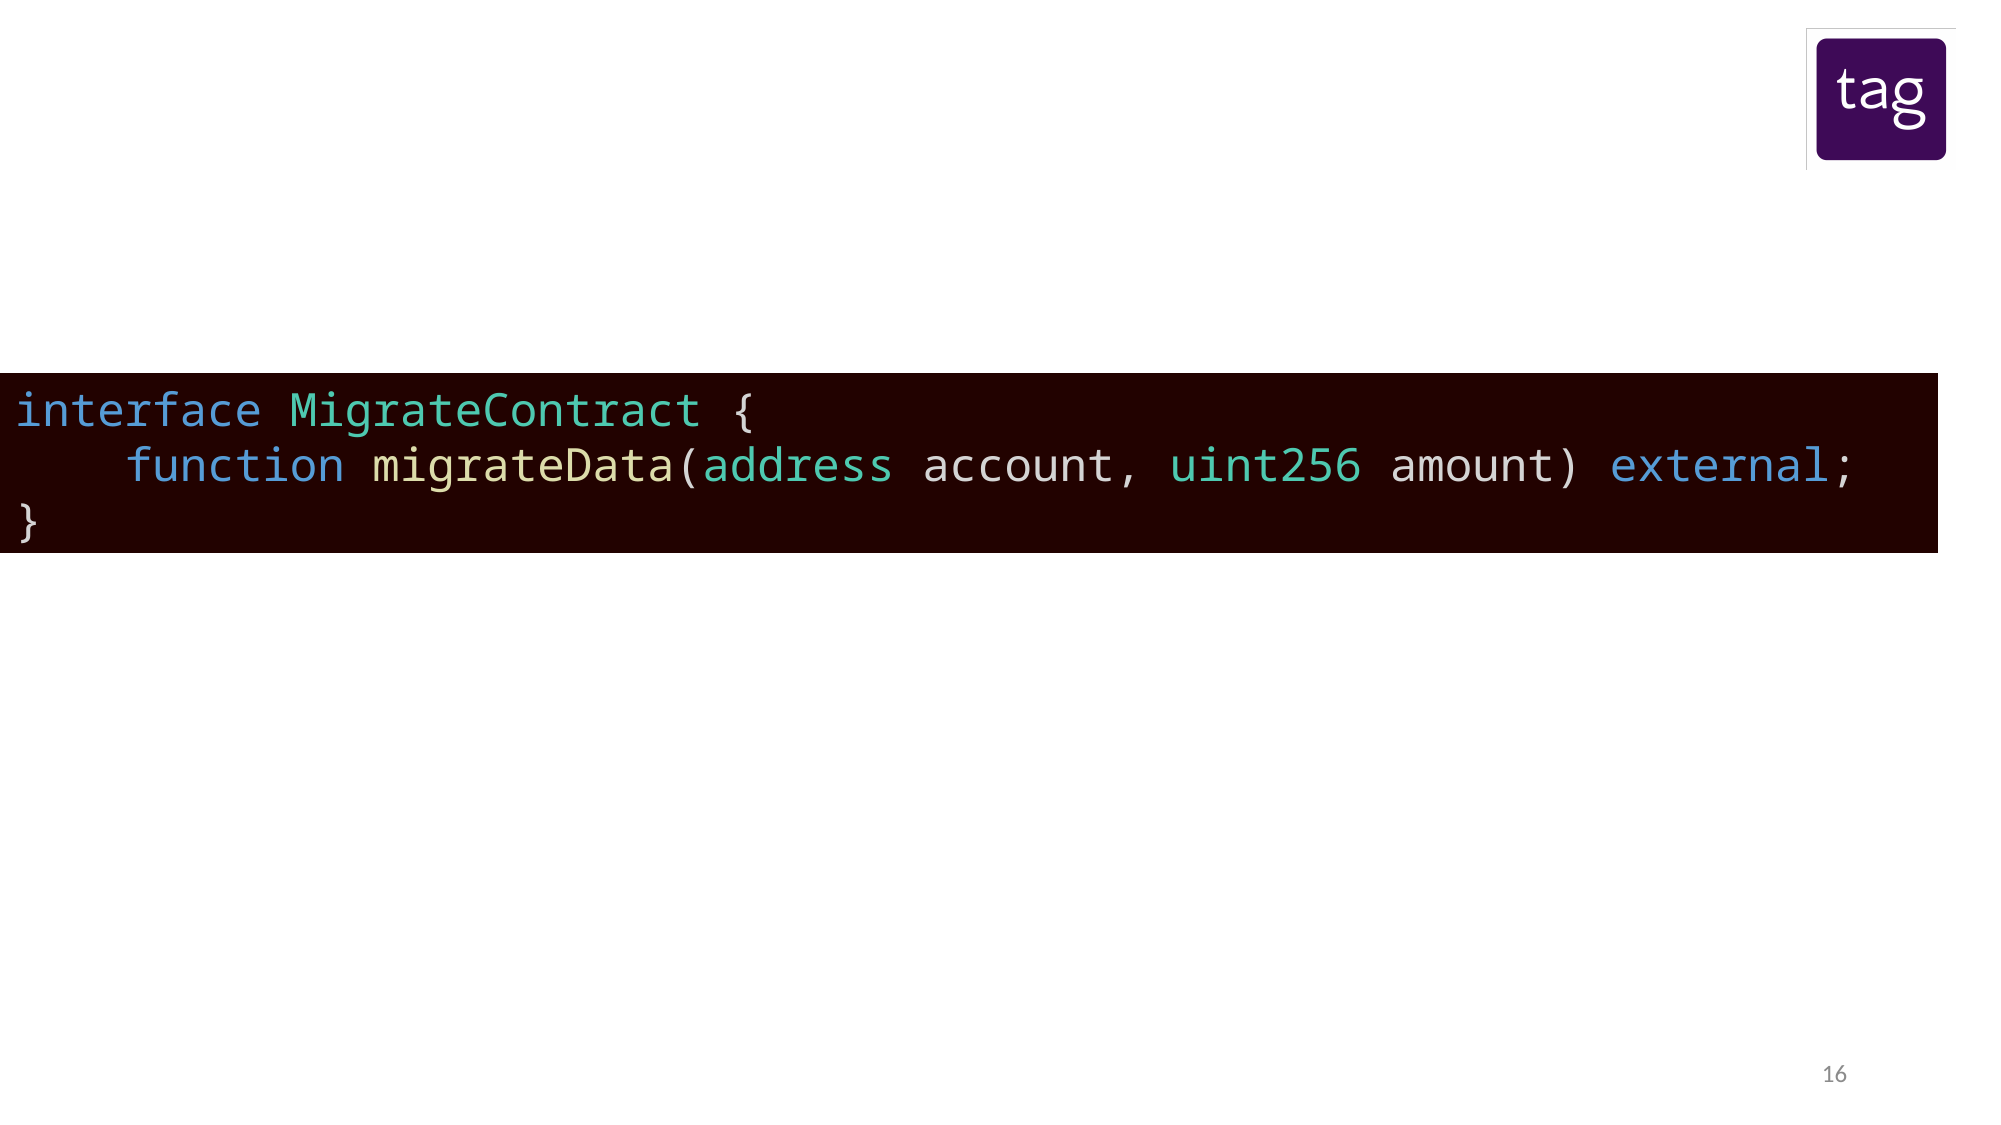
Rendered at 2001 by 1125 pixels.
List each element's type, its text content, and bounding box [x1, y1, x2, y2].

text_box interface MigrateContract { function migrateData(address account, uint256 amount) external; } [0, 373, 1938, 553]
slide_number 16 [1412, 1042, 1863, 1103]
picture [1806, 28, 1956, 170]
